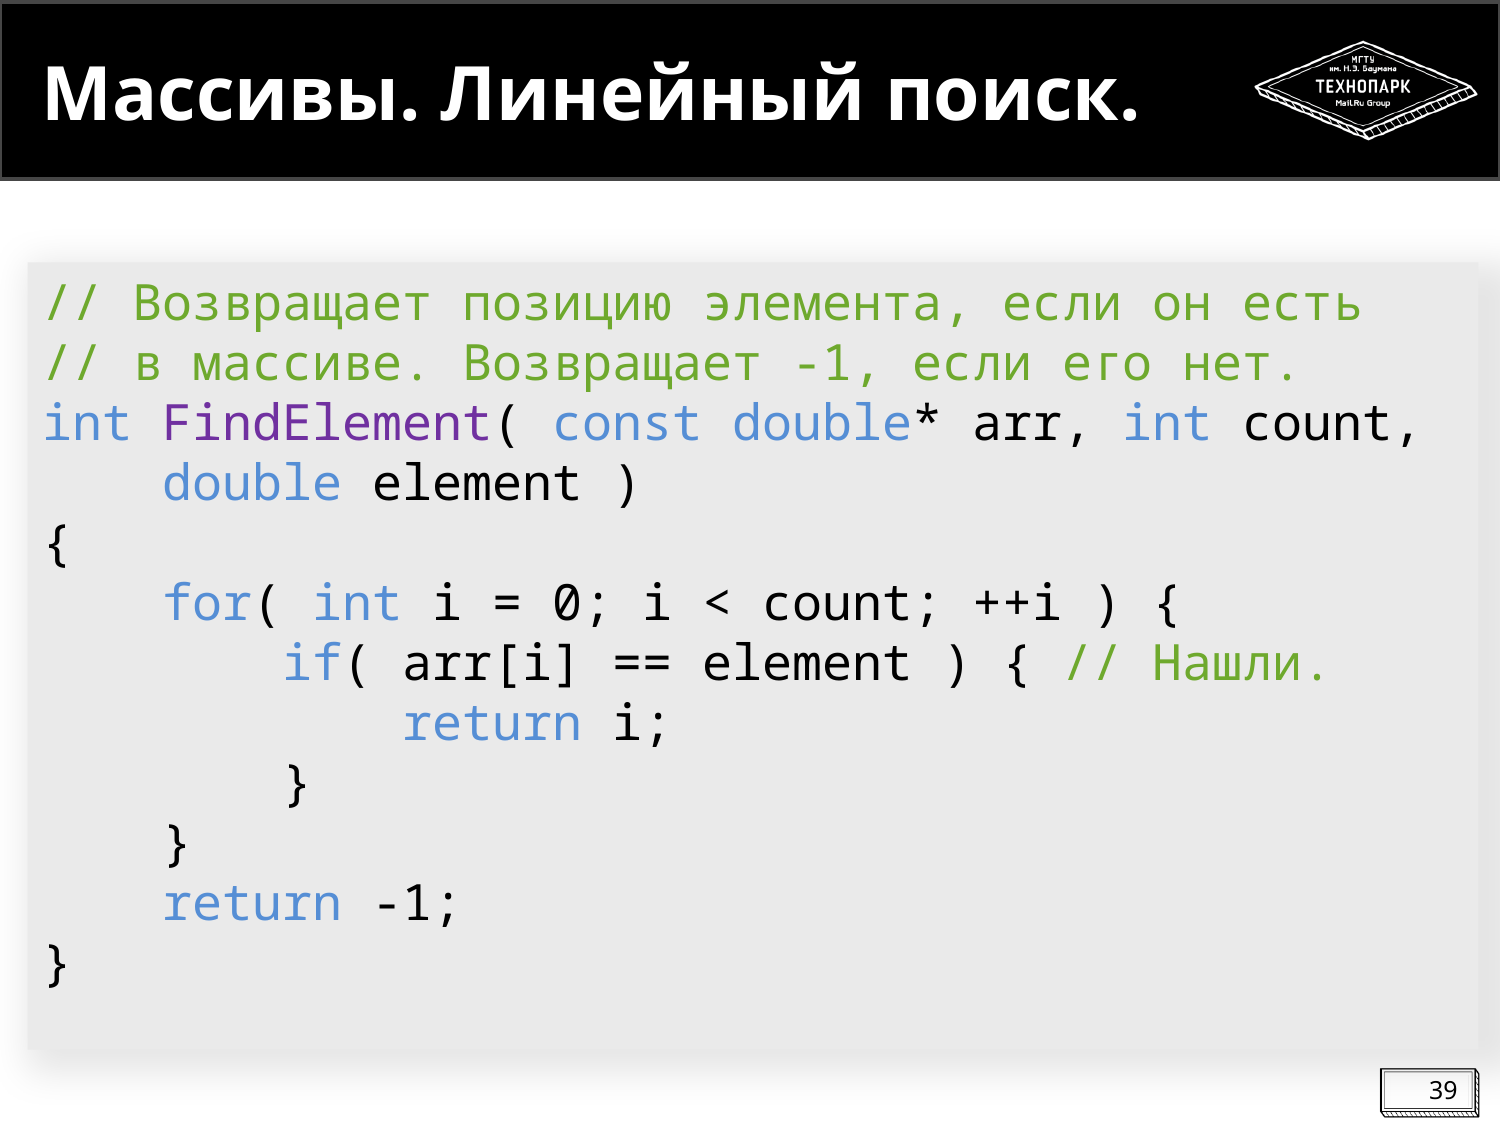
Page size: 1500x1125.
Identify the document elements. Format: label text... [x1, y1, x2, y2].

title Массивы. Линейный поиск. [26, 15, 1250, 166]
picture [1366, 1060, 1495, 1125]
slide_number 39 [1130, 1069, 1473, 1114]
list // Возвращает позицию элемента, если он есть // в массиве. Возвращает -1, если его нет. int FindElement( const double* arr, int count, double element ) { for( int i = 0; i < count; ++i ) { if( arr[i] == element ) { // Нашли. return i; } } return -1; } [27, 262, 1475, 1050]
picture [1250, 19, 1492, 162]
